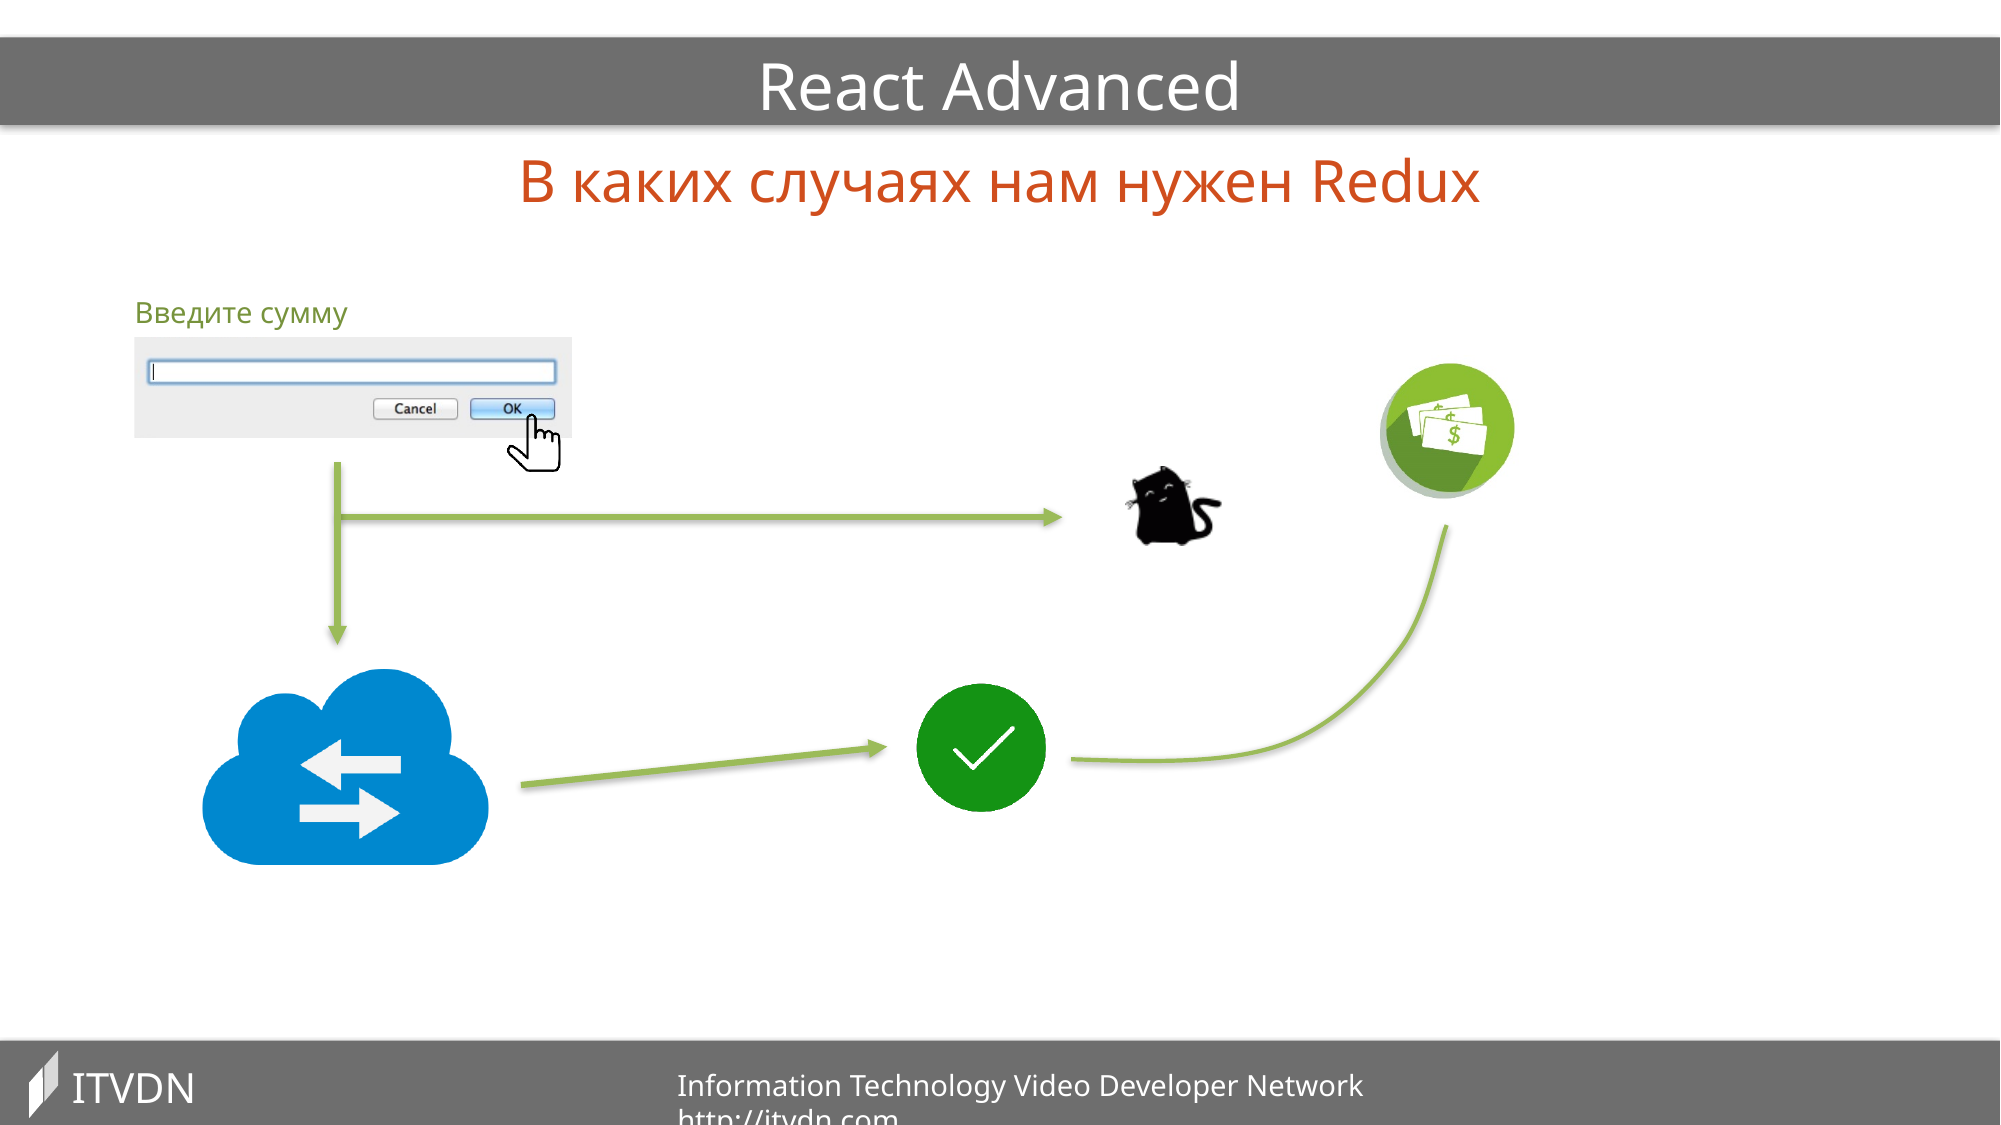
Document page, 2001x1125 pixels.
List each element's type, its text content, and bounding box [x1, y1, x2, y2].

picture [302, 741, 400, 789]
text_box В каких случаях нам нужен Redux [324, 132, 1675, 225]
text_box [0, 34, 2000, 128]
picture [134, 337, 572, 472]
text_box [520, 746, 888, 786]
text_box [1071, 524, 1449, 764]
picture [899, 666, 1063, 830]
text_box Введите сумму [119, 287, 363, 338]
text_box React Advanced [324, 37, 1675, 132]
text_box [28, 1050, 59, 1119]
picture [184, 666, 523, 866]
picture [300, 790, 398, 837]
text_box [0, 1037, 2000, 1125]
picture [1124, 466, 1226, 547]
text_box Information Technology Video Developer Network http://itvdn.com [662, 1059, 1963, 1125]
picture [1365, 355, 1529, 505]
text_box ITVDN [62, 1054, 212, 1120]
